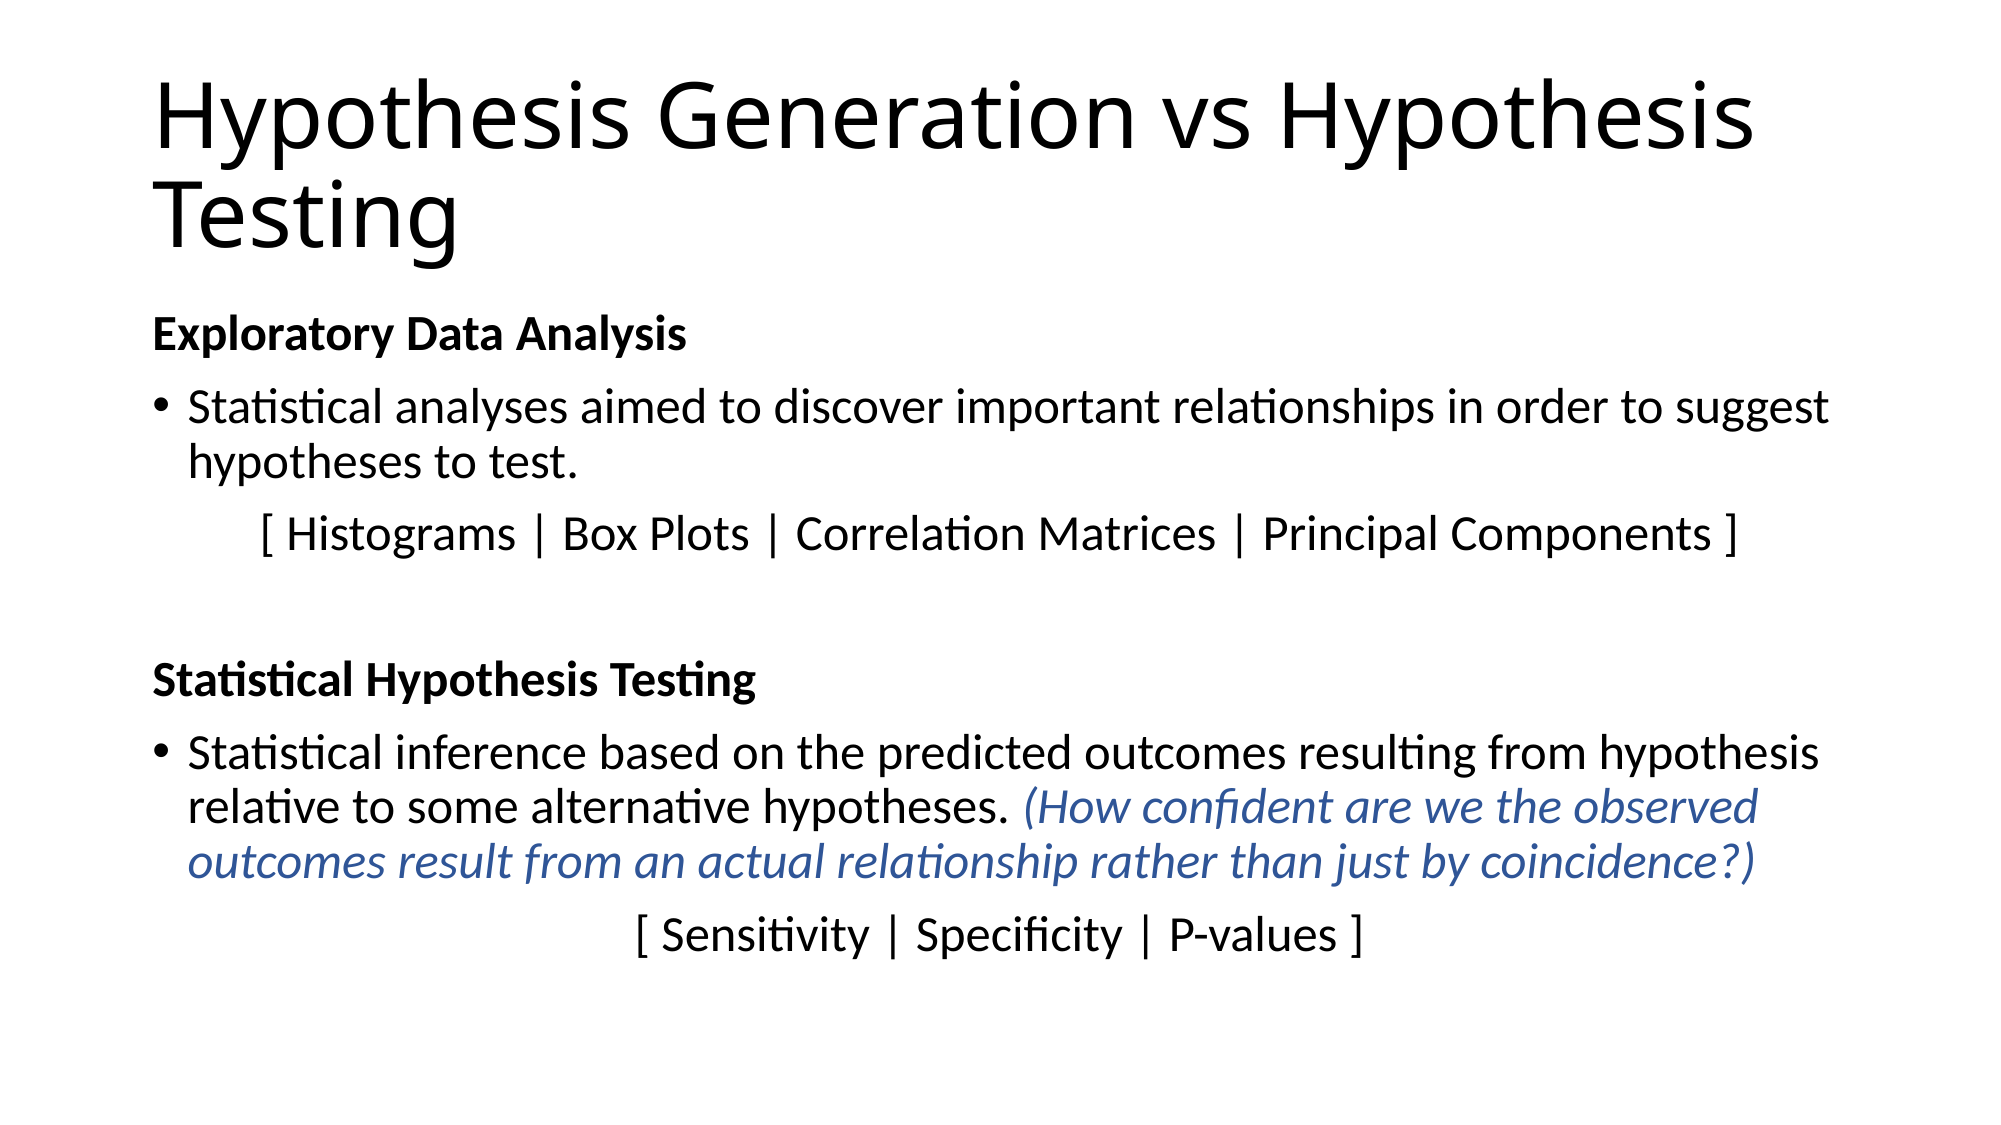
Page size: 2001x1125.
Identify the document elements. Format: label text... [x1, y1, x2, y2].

title Hypothesis Generation vs Hypothesis Testing [137, 59, 1863, 278]
list Exploratory Data Analysis Statistical analyses aimed to discover important relationships in order to suggest hypotheses to test. [ Histograms | Box Plots | Correlation Matrices | Principal Components ] Statistical Hypothesis Testing Statistical inference based on the predicted outcomes resulting from hypothesis relative to some alternative hypotheses. (How confident are we the observed outcomes result from an actual relationship rather than just by coincidence?) [ Sensitivity | Specificity | P-values ] [137, 299, 1863, 1014]
